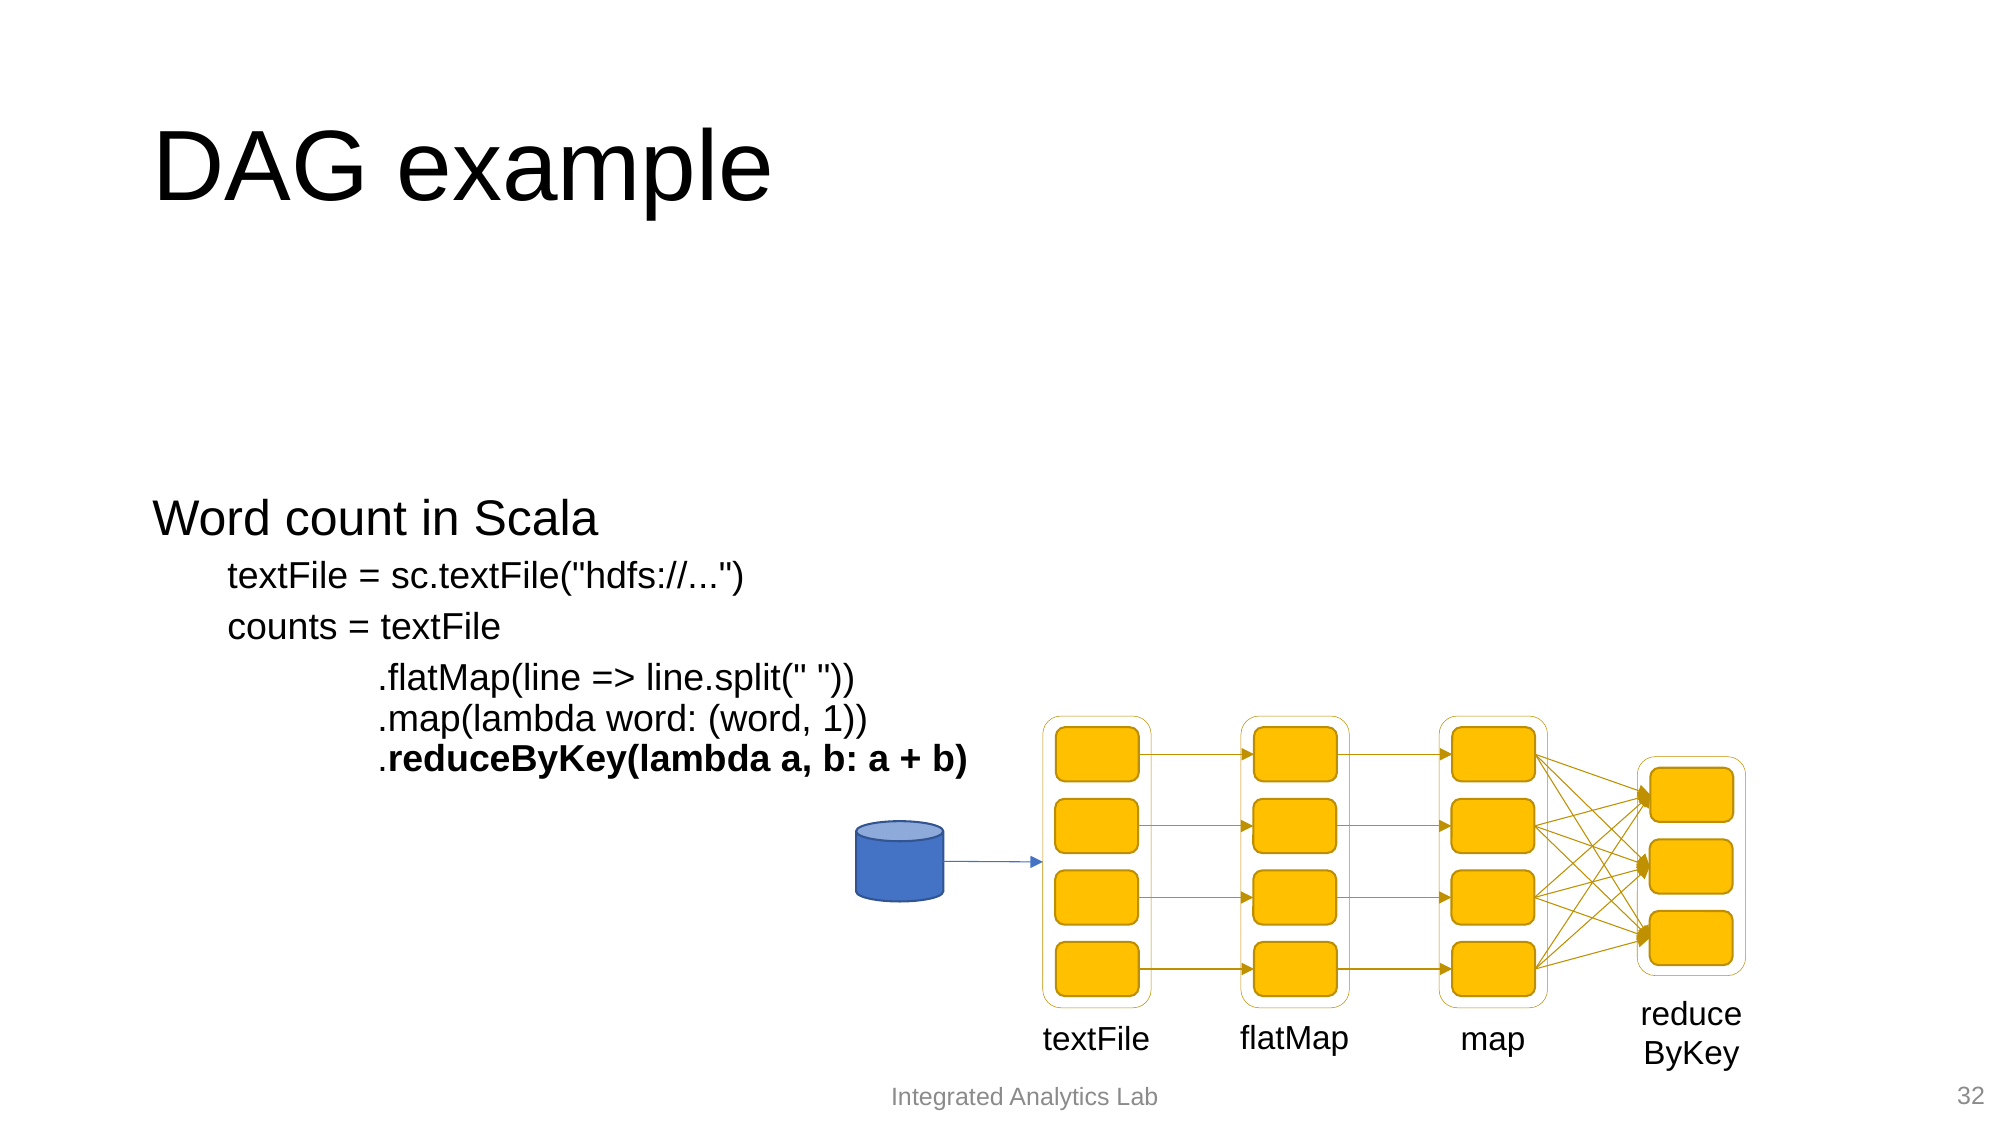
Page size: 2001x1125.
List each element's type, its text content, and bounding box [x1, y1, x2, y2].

text_box [1054, 869, 1140, 926]
text_box [1239, 826, 1351, 897]
text_box [1252, 869, 1338, 926]
text_box [854, 820, 945, 903]
text_box textFile [1028, 1009, 1166, 1065]
text_box [1252, 726, 1338, 783]
text_box [1239, 755, 1351, 825]
text_box [1239, 898, 1351, 968]
text_box [1054, 797, 1140, 855]
text_box [1651, 766, 1735, 823]
text_box [1239, 715, 1351, 754]
text_box [1438, 969, 1549, 1009]
text_box flatMap [1225, 1008, 1365, 1064]
text_box [1640, 755, 1747, 977]
text_box [1451, 726, 1537, 783]
text_box reduce ByKey [1625, 984, 1758, 1079]
text_box [1252, 797, 1338, 855]
slide_number 32 [1550, 1065, 2000, 1125]
text_box [1450, 869, 1534, 926]
list Word count in Scala textFile = sc.textFile("hdfs://...") counts = textFile .flatMap(line => line.split(" ")) .map(lambda word: (word, 1)) .reduceByKey(lambda a, b: a + b) [137, 278, 1863, 993]
text_box [1041, 715, 1153, 1009]
text_box [1239, 970, 1351, 1008]
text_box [1535, 939, 1650, 969]
text_box [1651, 909, 1734, 967]
text_box [1651, 838, 1734, 895]
text_box [1438, 826, 1534, 897]
text_box [1438, 898, 1535, 968]
text_box [1438, 715, 1549, 754]
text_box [1535, 754, 1650, 939]
text_box [1054, 726, 1140, 783]
text_box [1450, 797, 1534, 855]
text_box [1438, 755, 1535, 825]
text_box map [1445, 1009, 1541, 1065]
text_box [1054, 940, 1140, 998]
text_box [1252, 940, 1338, 998]
text_box [1451, 940, 1537, 998]
title DAG example [137, 59, 1863, 278]
